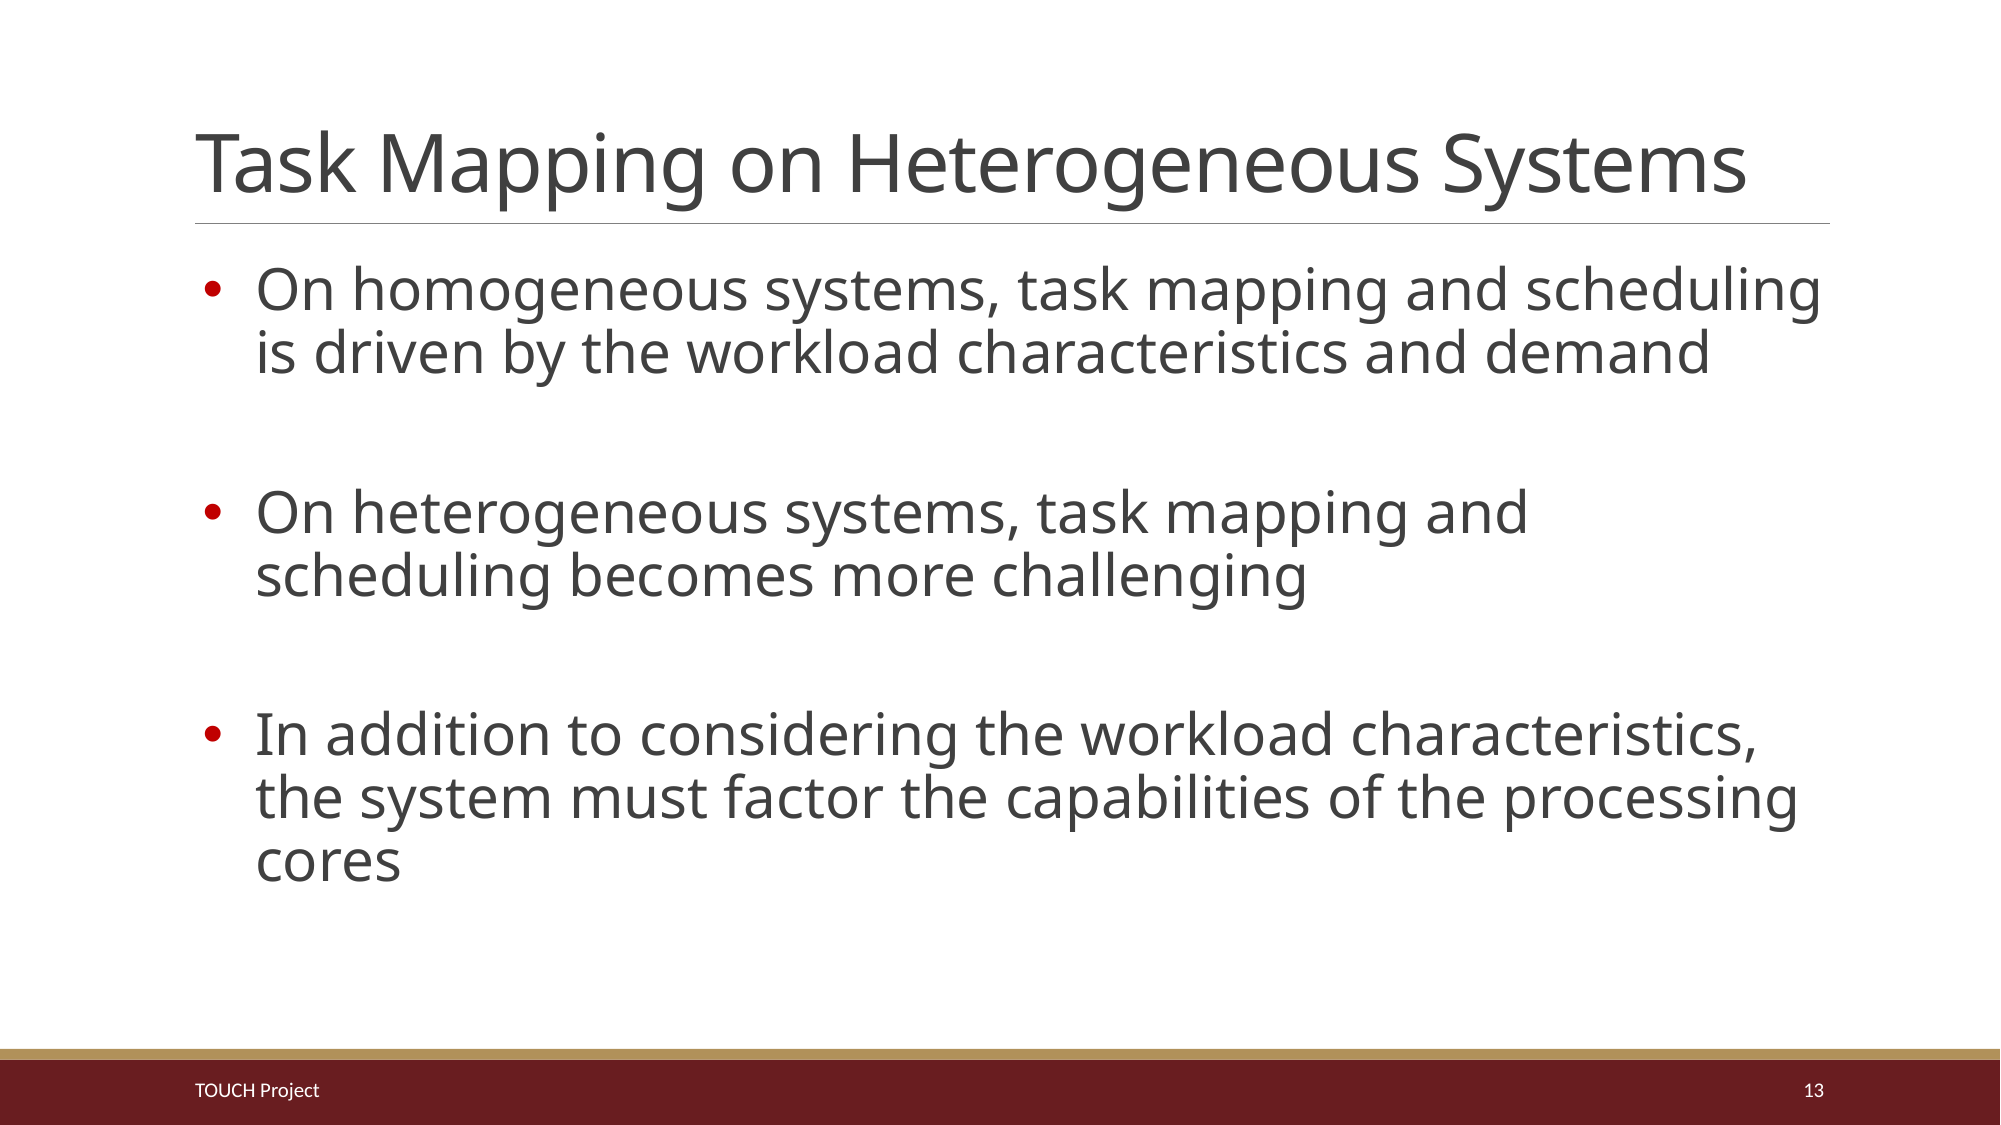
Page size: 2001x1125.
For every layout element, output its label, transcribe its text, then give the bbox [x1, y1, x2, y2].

slide_number TOUCH Project [180, 1059, 586, 1120]
slide_number 13 [1624, 1059, 1840, 1120]
list On homogeneous systems, task mapping and scheduling is driven by the workload characteristics and demand On heterogeneous systems, task mapping and scheduling becomes more challenging In addition to considering the workload characteristics, the system must factor the capabilities of the processing cores [180, 253, 1830, 963]
title Task Mapping on Heterogeneous Systems [180, 47, 1830, 217]
